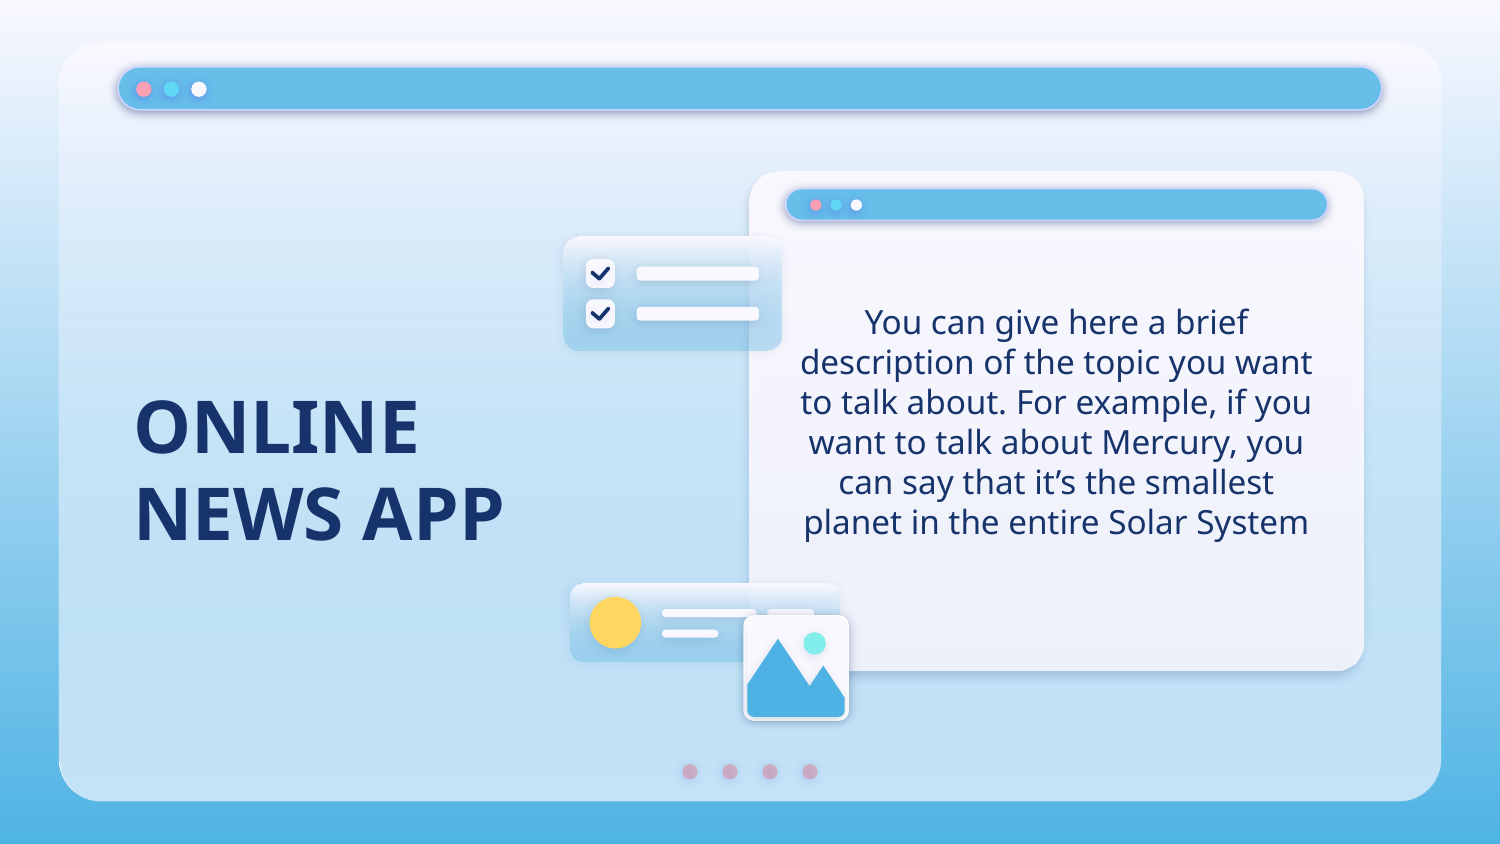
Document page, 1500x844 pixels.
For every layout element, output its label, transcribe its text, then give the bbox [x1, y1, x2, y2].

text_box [743, 614, 850, 722]
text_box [749, 171, 1364, 671]
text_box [569, 583, 840, 662]
title ONLINE NEWS APP [118, 351, 659, 585]
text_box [563, 236, 782, 351]
